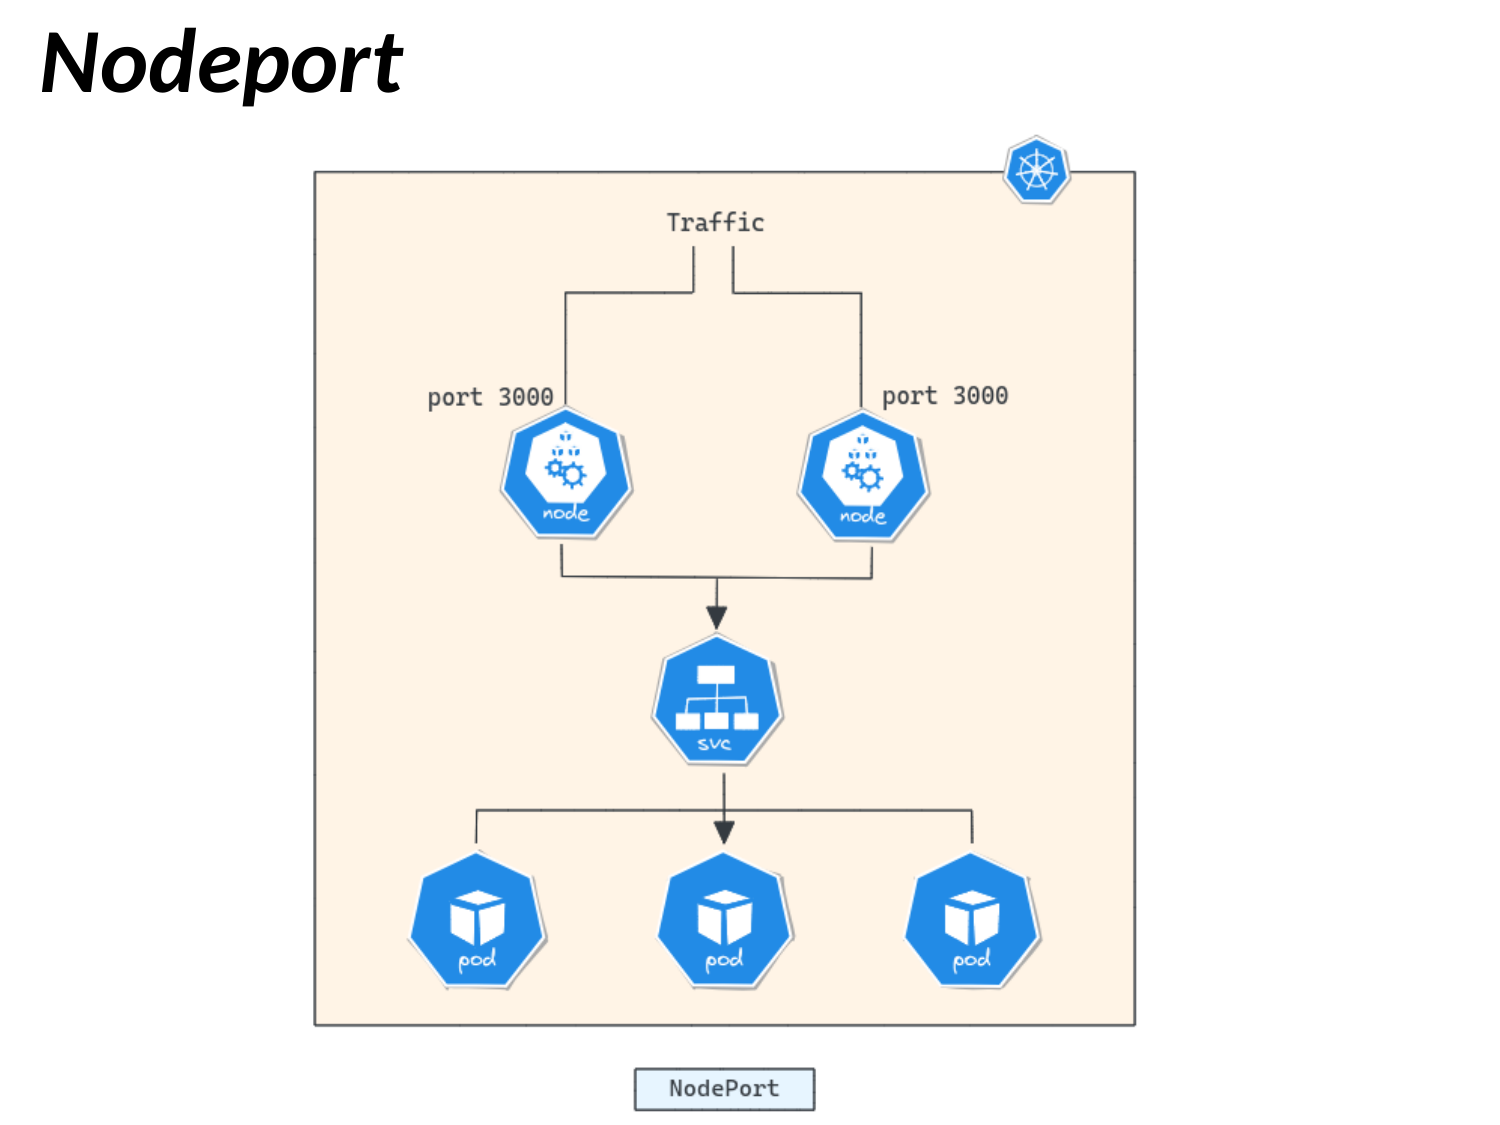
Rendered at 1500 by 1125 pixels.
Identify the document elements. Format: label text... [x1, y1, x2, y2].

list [299, 122, 1151, 1125]
title Nodeport [24, 0, 1375, 150]
